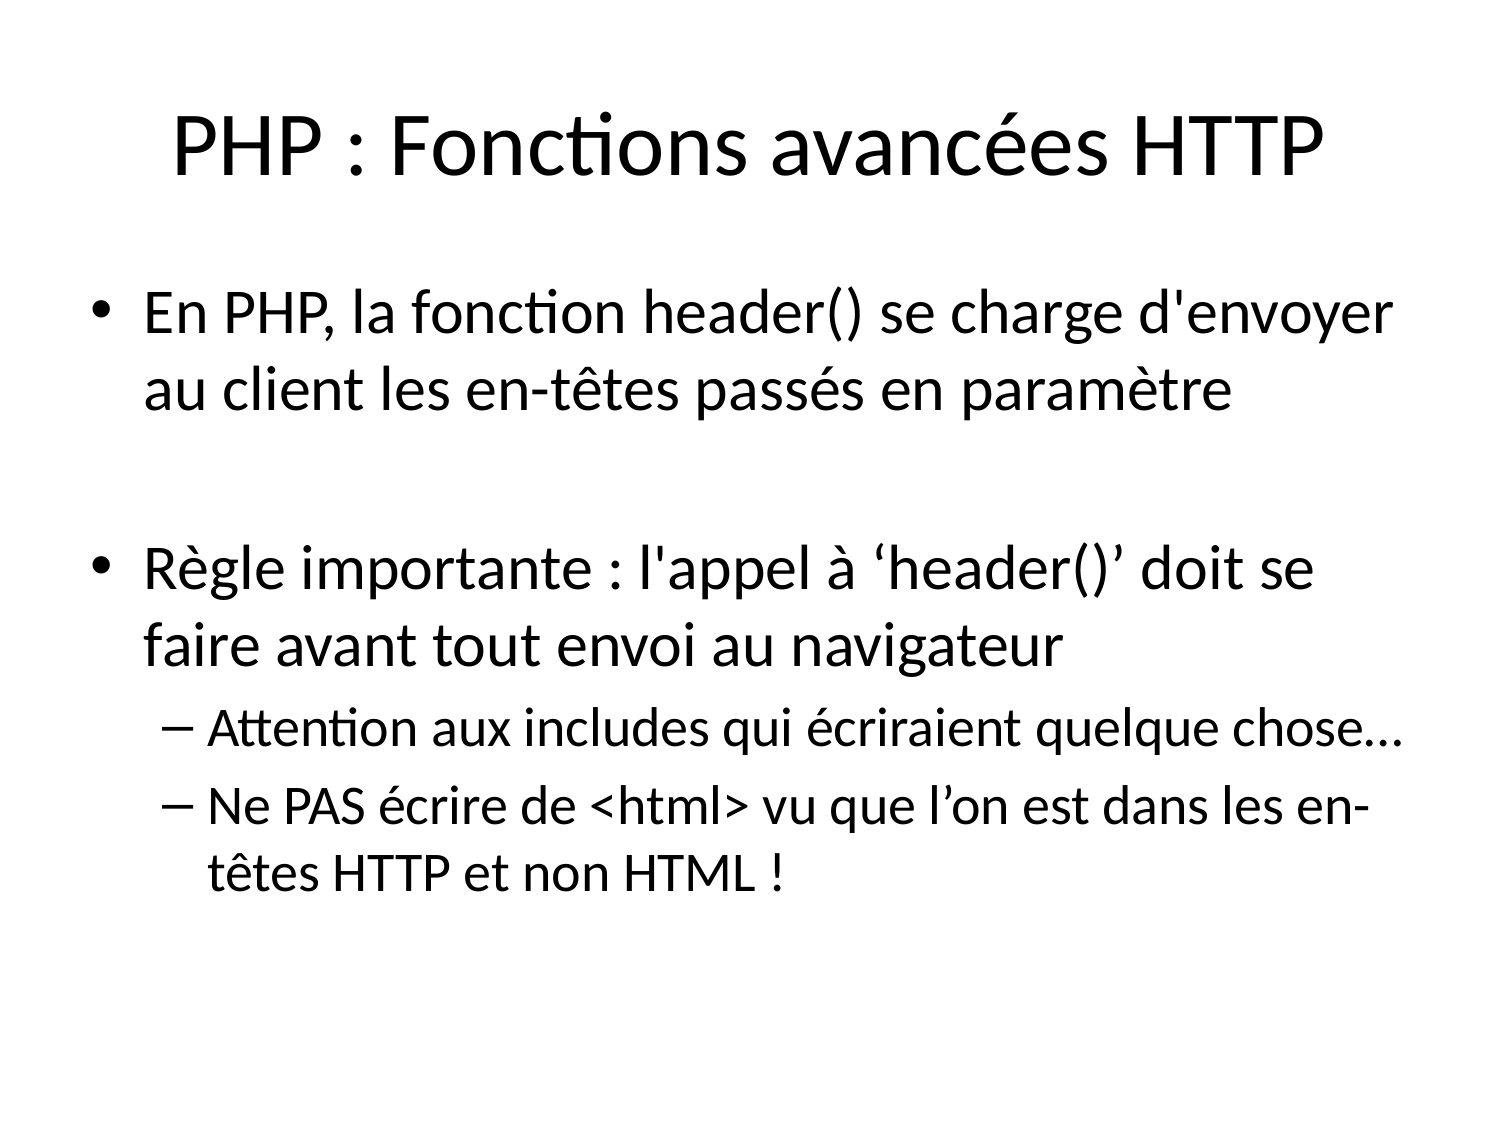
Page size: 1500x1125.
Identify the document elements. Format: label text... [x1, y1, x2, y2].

title PHP : Fonctions avancées HTTP [75, 45, 1425, 233]
list En PHP, la fonction header() se charge d'envoyer au client les en-têtes passés en paramètre Règle importante : l'appel à ‘header()’ doit se faire avant tout envoi au navigateur Attention aux includes qui écriraient quelque chose… Ne PAS écrire de <html> vu que l’on est dans les en-têtes HTTP et non HTML ! [75, 262, 1425, 1035]
